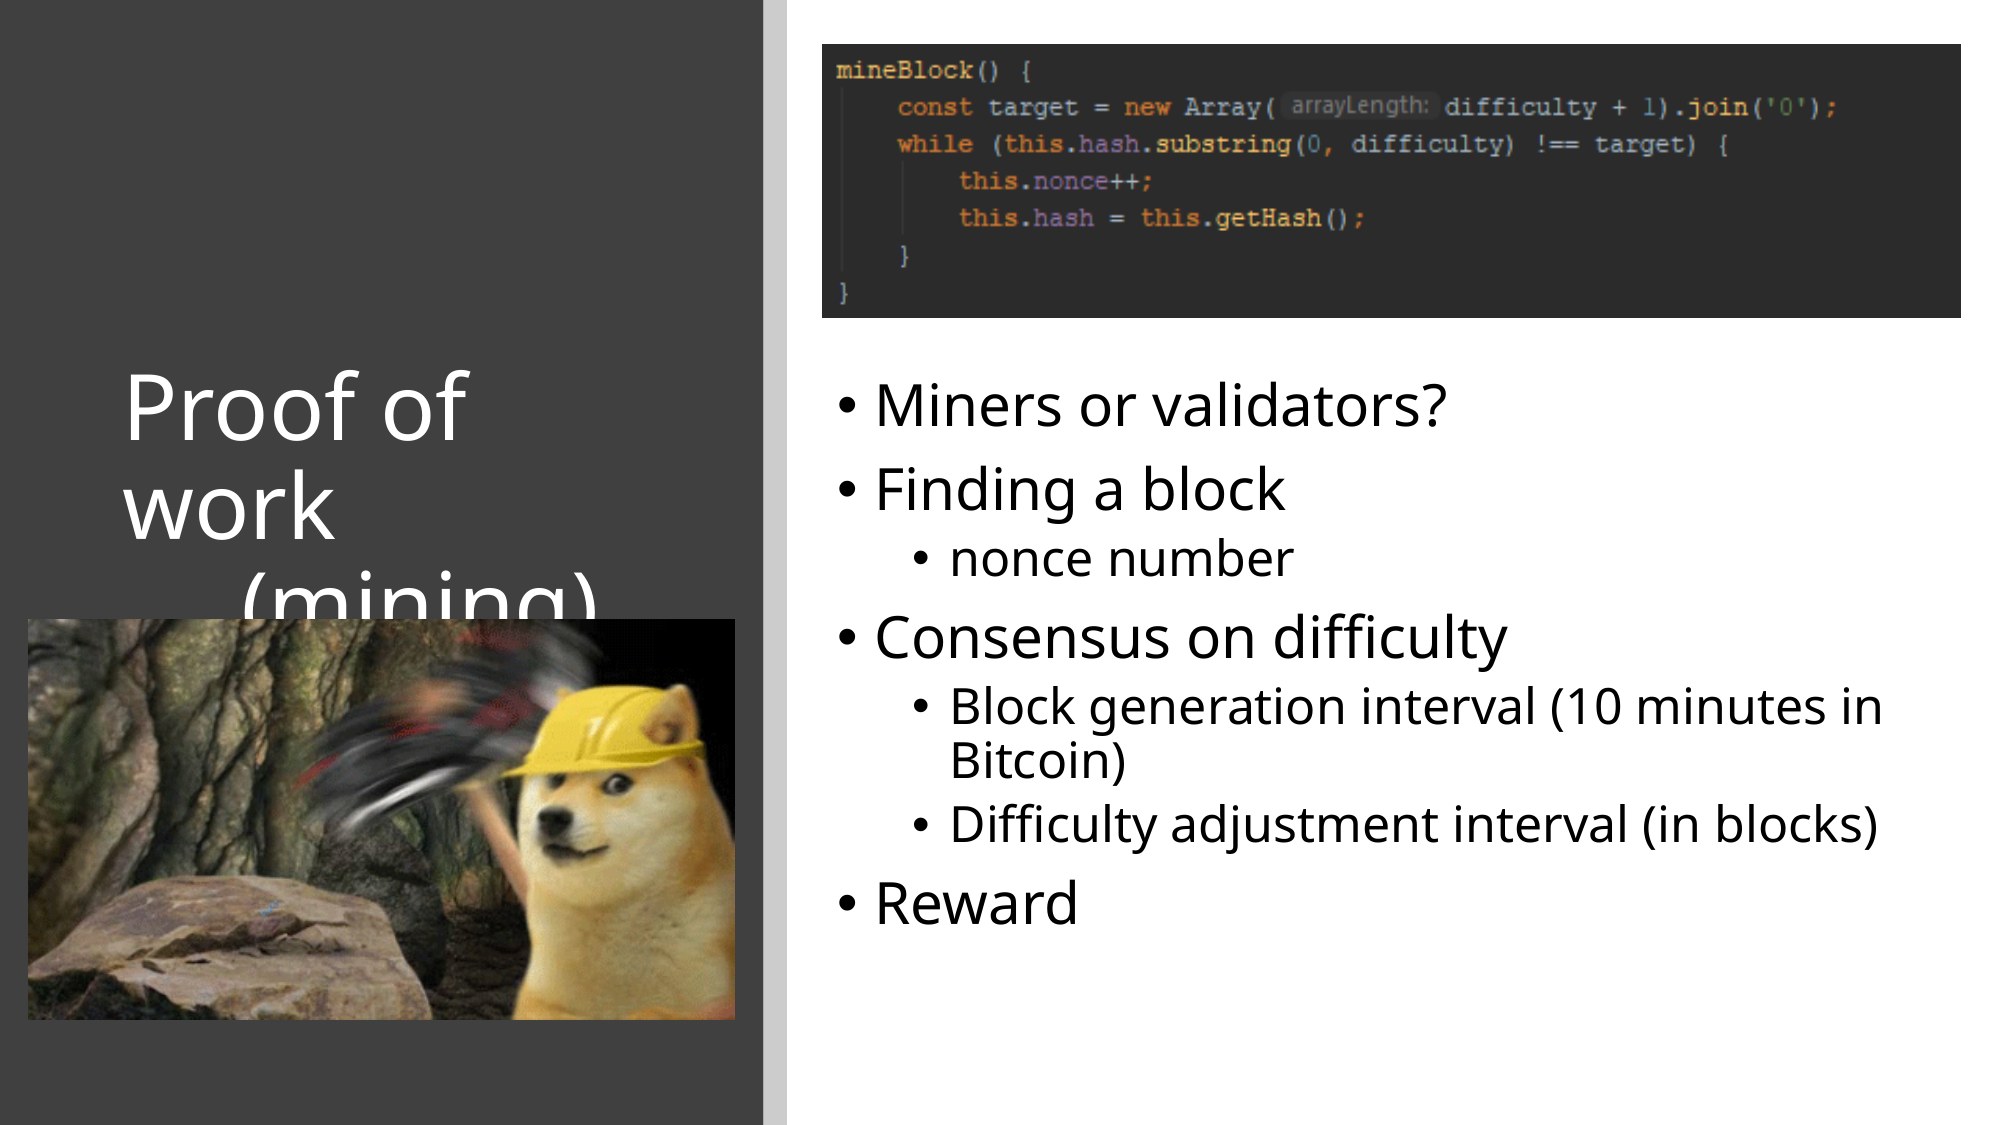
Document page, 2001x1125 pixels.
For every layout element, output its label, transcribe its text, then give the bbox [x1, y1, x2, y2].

picture [822, 44, 1961, 318]
title Proof of work (mining) [107, 133, 655, 619]
picture [28, 619, 735, 1020]
text_box [762, 0, 788, 1125]
text_box [0, 0, 762, 1125]
list Miners or validators? Finding a block nonce number Consensus on difficulty Block generation interval (10 minutes in Bitcoin) Difficulty adjustment interval (in blocks) Reward [822, 278, 2000, 1080]
